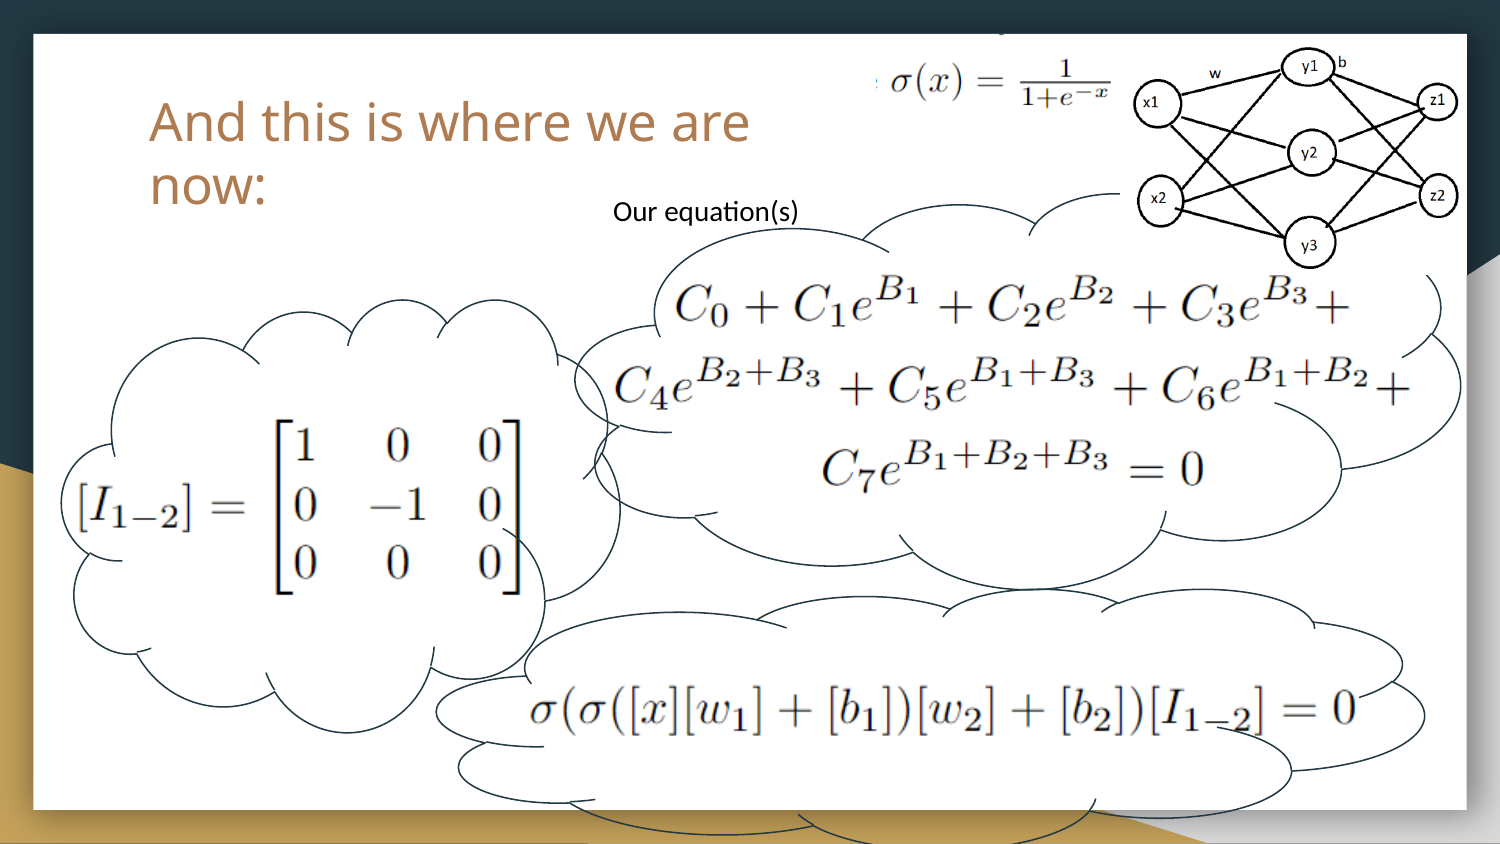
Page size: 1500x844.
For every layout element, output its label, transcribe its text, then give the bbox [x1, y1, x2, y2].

text_box [81, 620, 543, 733]
title And this is where we are now: [134, 73, 877, 230]
text_box [647, 513, 1317, 590]
text_box [574, 352, 587, 407]
picture [61, 383, 539, 618]
picture [593, 33, 1467, 505]
picture [520, 663, 1366, 747]
text_box [436, 589, 1425, 844]
text_box [691, 193, 1115, 255]
text_box [1429, 283, 1461, 440]
text_box Our equation(s) [465, 177, 947, 243]
text_box [124, 300, 621, 619]
